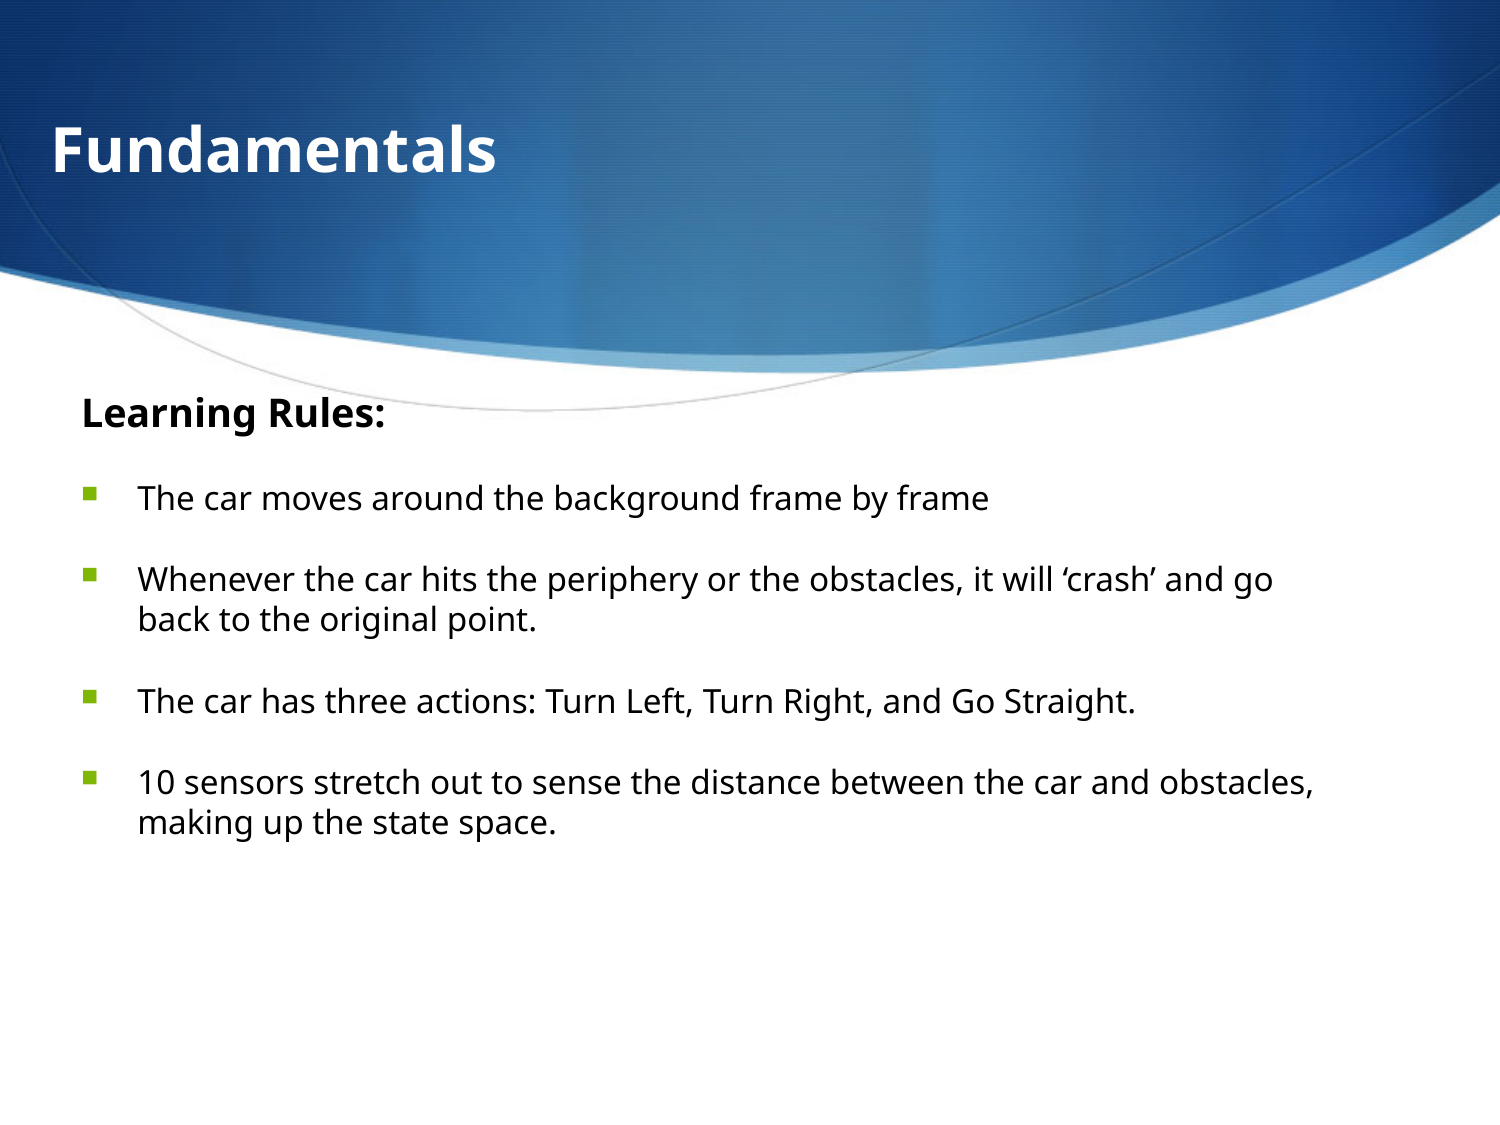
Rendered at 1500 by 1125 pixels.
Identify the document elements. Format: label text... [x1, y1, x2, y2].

list Learning Rules: The car moves around the background frame by frame Whenever the car hits the periphery or the obstacles, it will ‘crash’ and go back to the original point. The car has three actions: Turn Left, Turn Right, and Go Straight. 10 sensors stretch out to sense the distance between the car and obstacles, making up the state space. [65, 380, 1362, 1046]
text_box Fundamentals [35, 102, 513, 193]
picture [0, 0, 1500, 1125]
